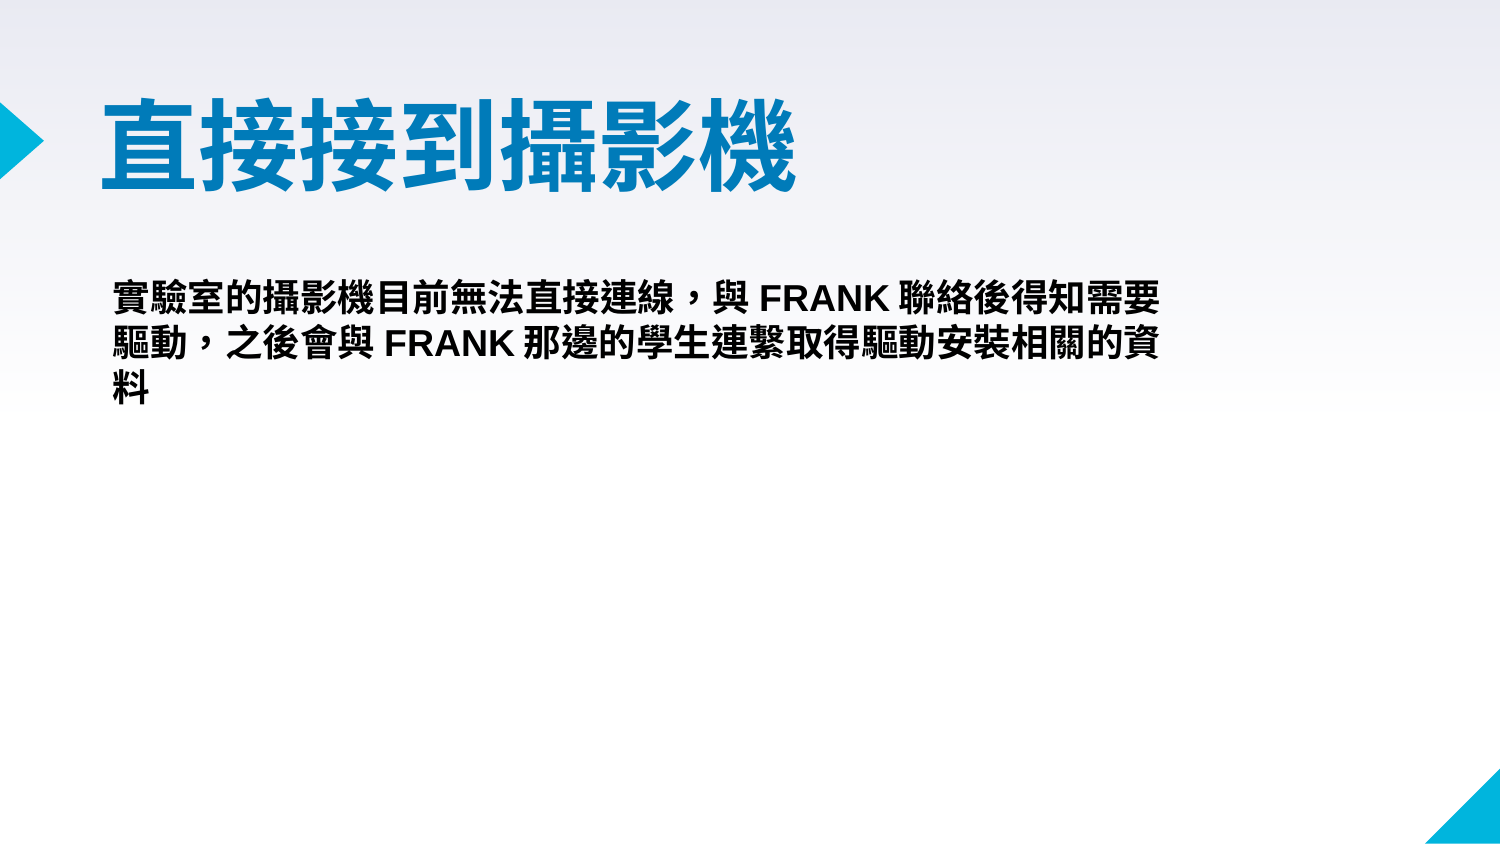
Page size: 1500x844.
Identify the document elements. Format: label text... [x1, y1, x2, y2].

title 直接接到攝影機 [42, 106, 1299, 285]
text_box 實驗室的攝影機目前無法直接連線，與FRANK聯絡後得知需要驅動，之後會與FRANK那邊的學生連繫取得驅動安裝相關的資料 [97, 266, 1193, 416]
